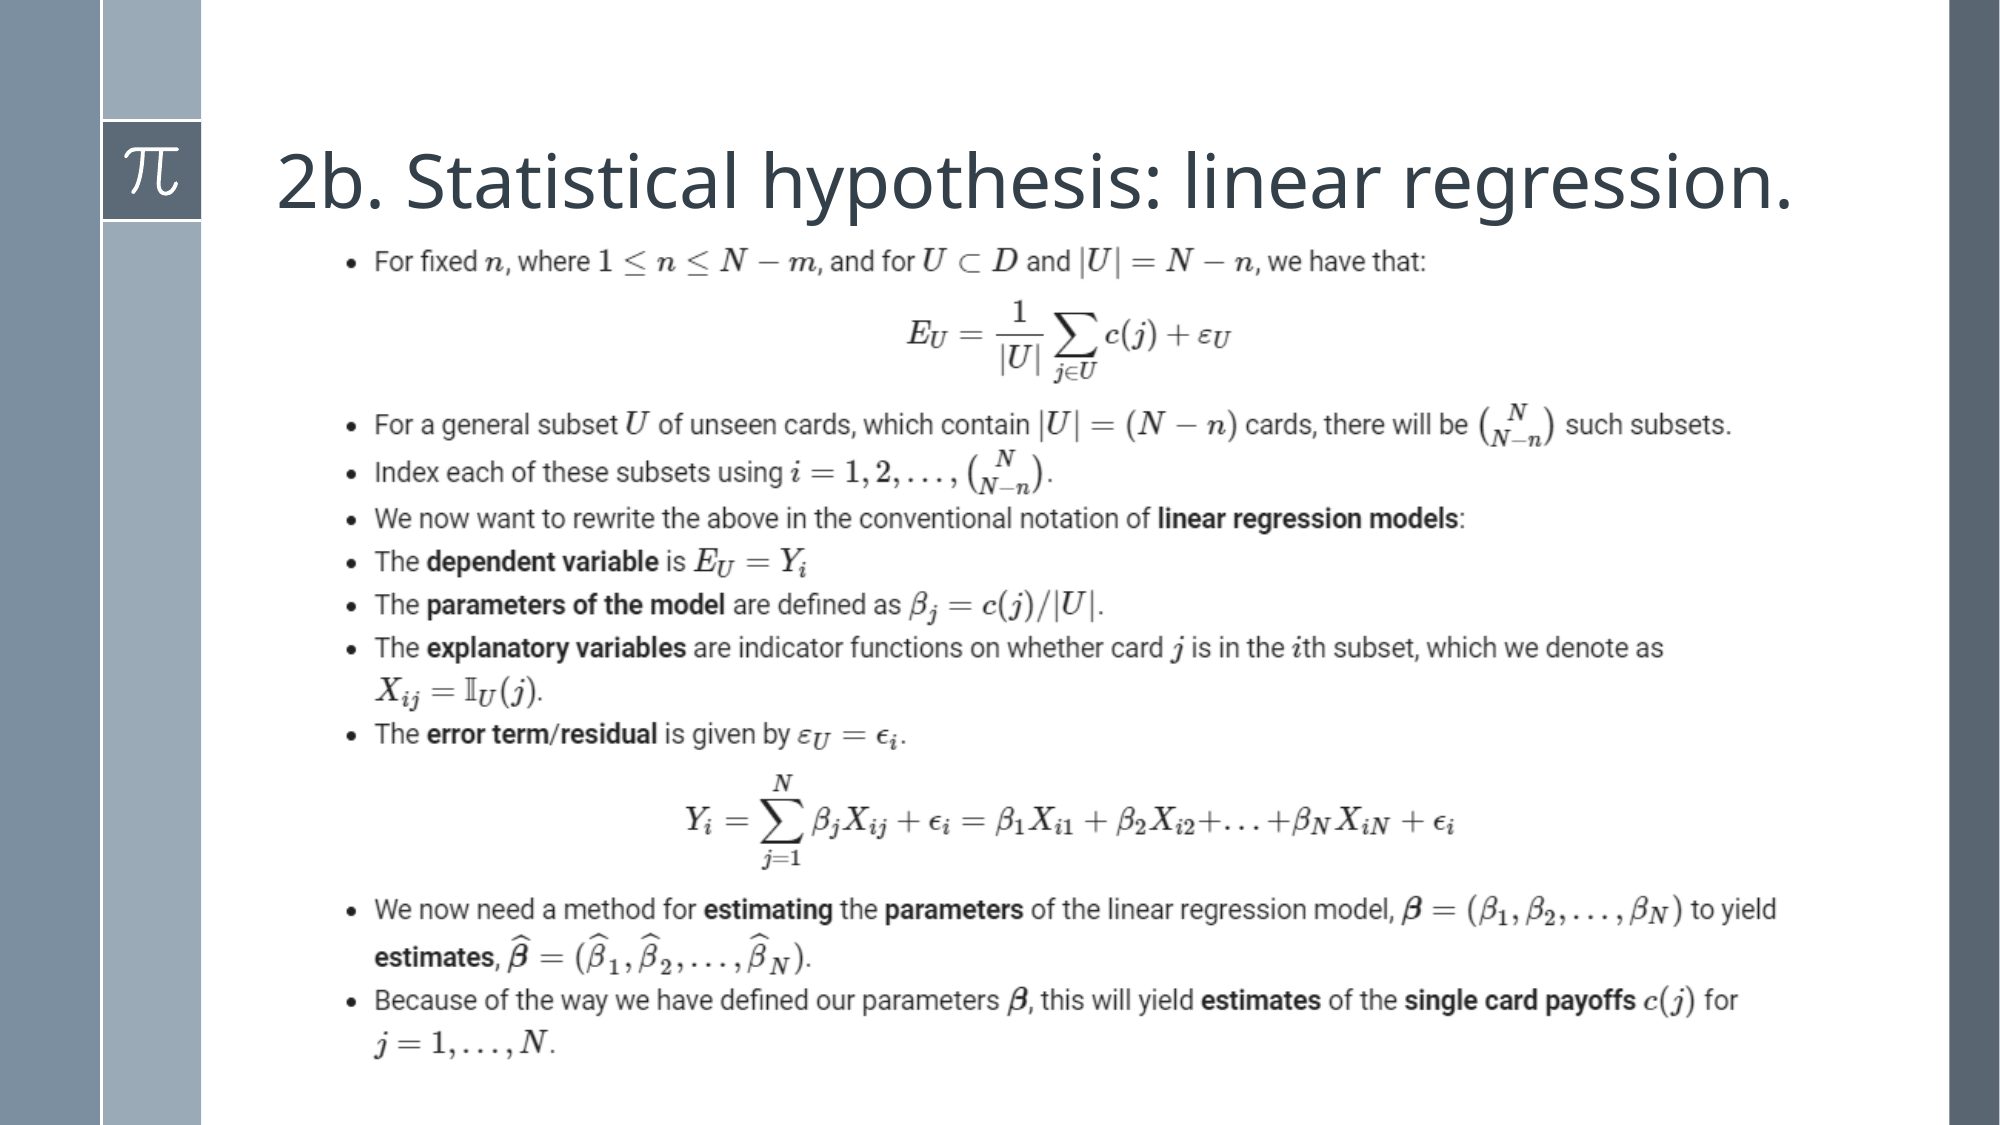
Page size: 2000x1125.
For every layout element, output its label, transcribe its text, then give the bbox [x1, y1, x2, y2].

title 2b. Statistical hypothesis: linear regression. [261, 29, 1867, 233]
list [330, 236, 1798, 1064]
